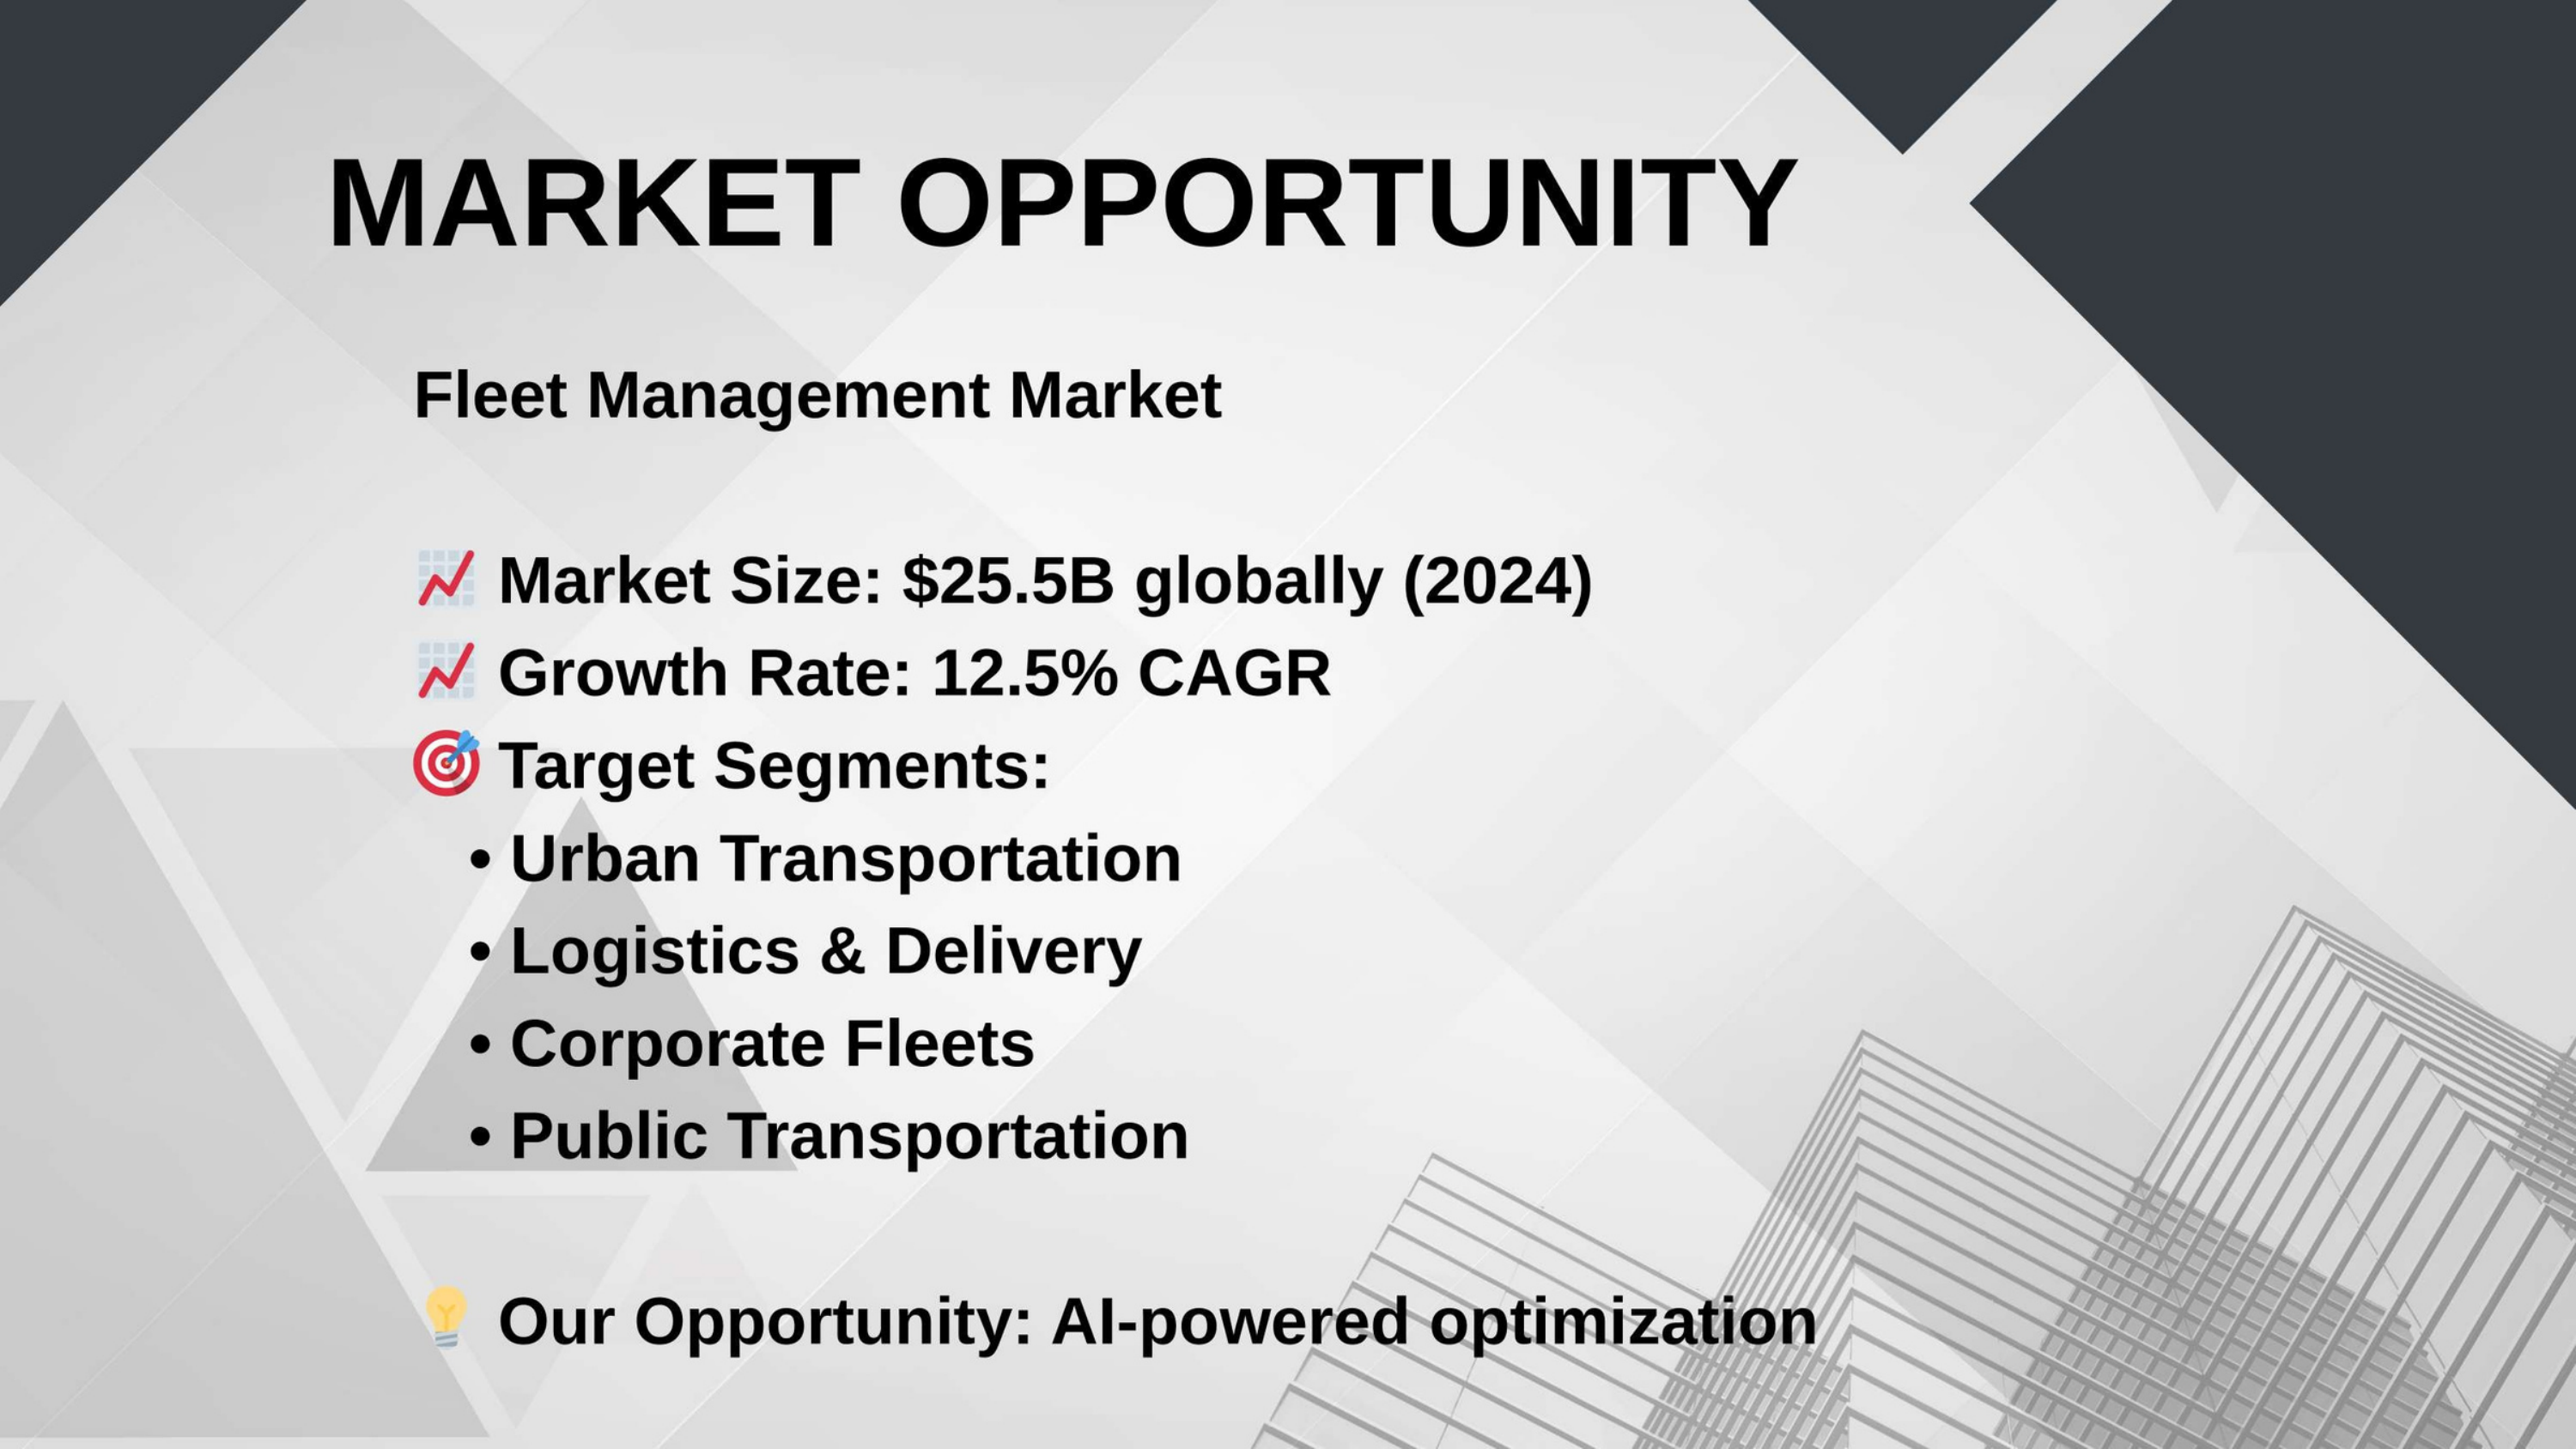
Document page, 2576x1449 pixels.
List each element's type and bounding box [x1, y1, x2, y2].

text_box [0, 0, 2576, 1449]
